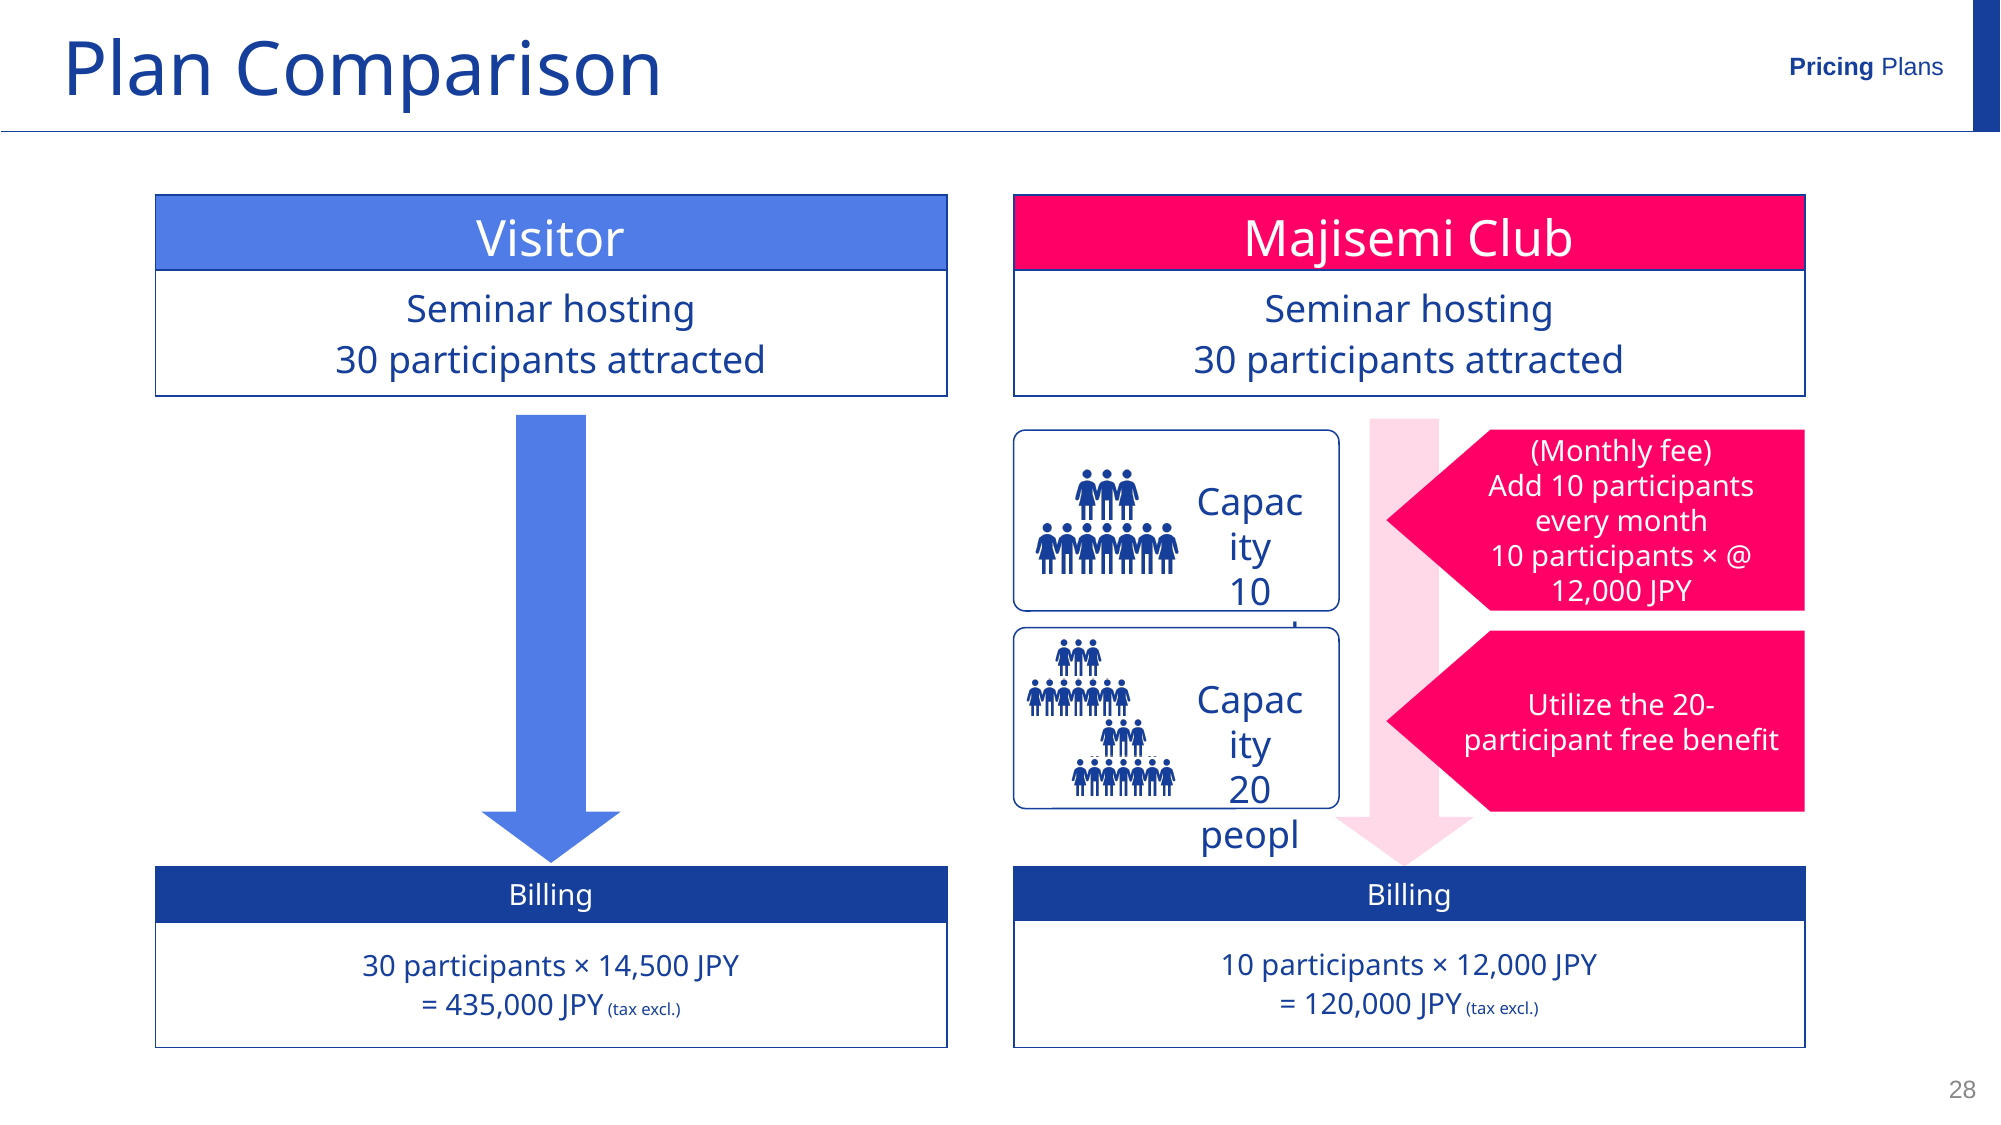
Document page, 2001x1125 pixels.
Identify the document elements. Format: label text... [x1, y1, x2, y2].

text_box [481, 414, 621, 863]
table_cell Seminar hosting 30 participants attracted [156, 271, 946, 395]
table_header Billing [156, 868, 946, 921]
text_box Pricing Plans [1680, 42, 1960, 88]
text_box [1013, 429, 1340, 612]
slide_number ‹#› [1928, 1058, 1992, 1119]
table_header Billing [1015, 868, 1804, 919]
table_cell 30 participants × 14,500 JPY = 435,000 JPY (tax excl.) [156, 923, 946, 1047]
text_box [1334, 418, 1475, 866]
table_cell Seminar hosting 30 participants attracted [1015, 271, 1804, 395]
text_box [1013, 627, 1340, 809]
text_box Plan Comparison [47, 2, 1805, 118]
text_box Utilize the 20-participant free benefit [1386, 630, 1805, 812]
table_header Visitor [156, 196, 946, 269]
table_header Majisemi Club [1015, 196, 1804, 269]
text_box (Monthly fee) Add 10 participants every month 10 participants × @ 12,000 JPY [1386, 429, 1805, 611]
text_box [1973, 0, 2000, 130]
table_cell 10 participants × 12,000 JPY = 120,000 JPY (tax excl.) [1015, 921, 1804, 1047]
